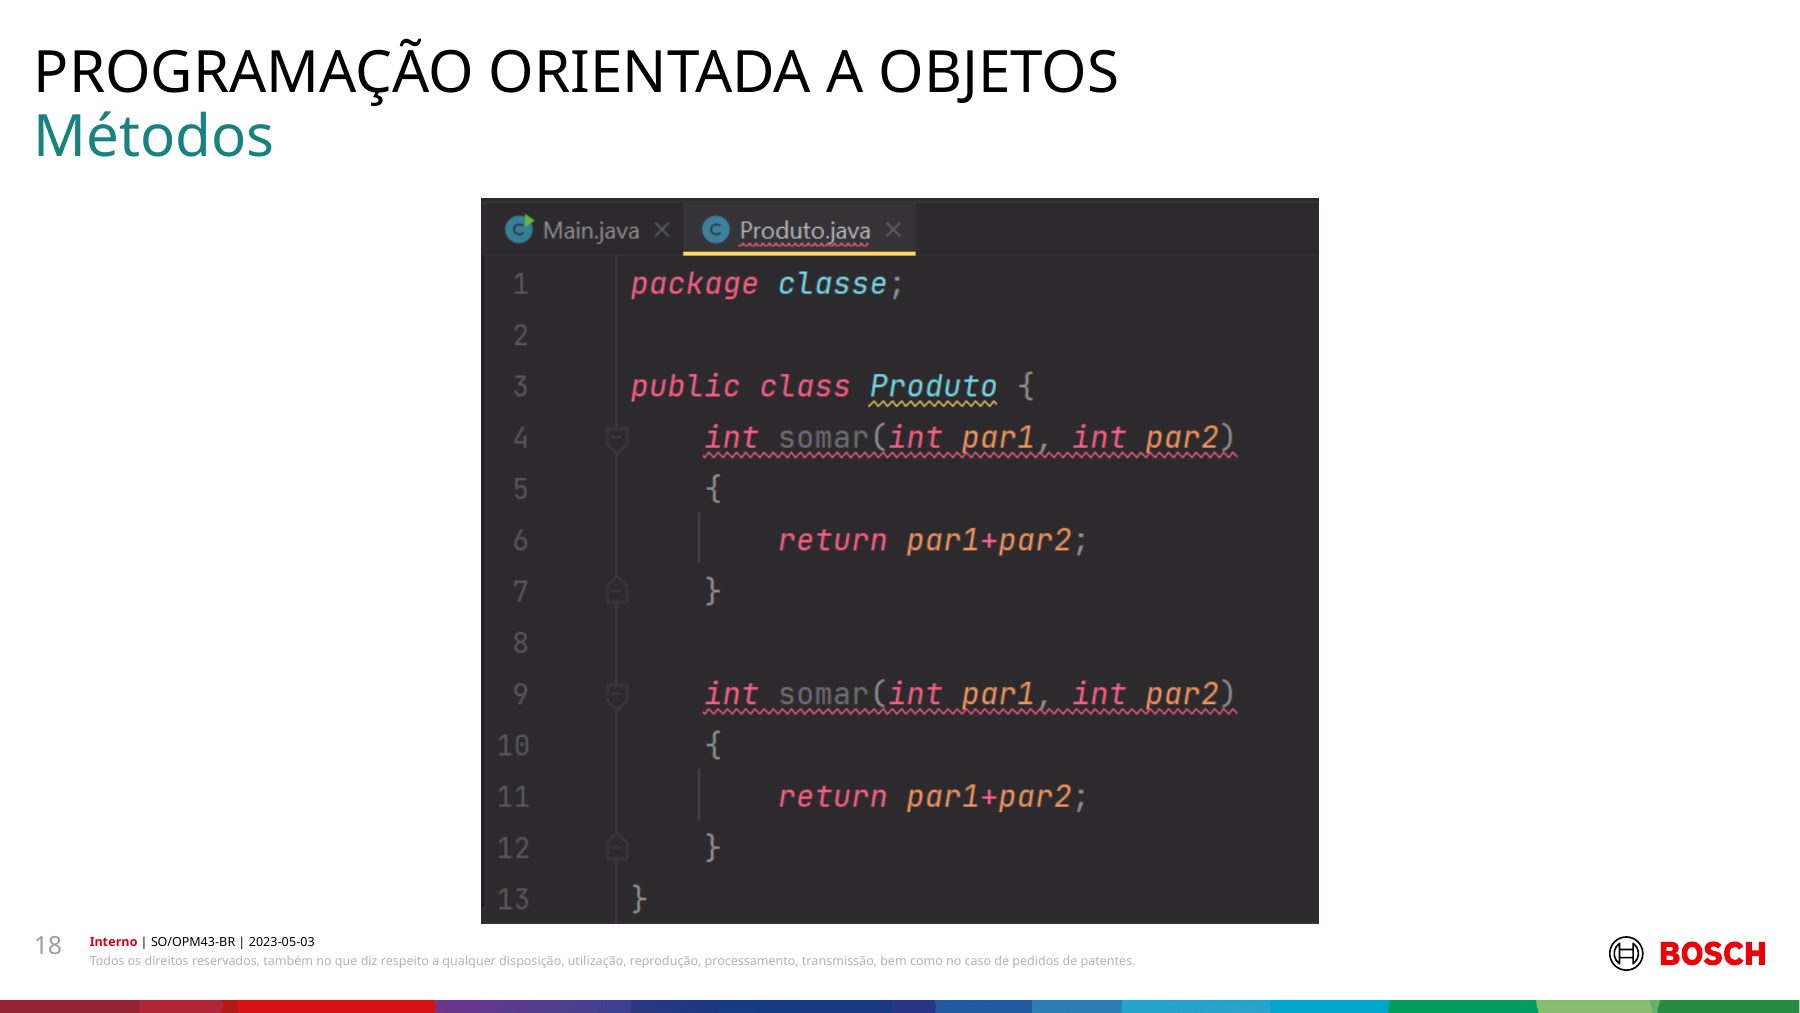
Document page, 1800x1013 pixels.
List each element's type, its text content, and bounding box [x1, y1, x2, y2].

picture [1388, 1000, 1800, 1013]
picture [481, 198, 1319, 924]
picture [0, 1000, 1270, 1013]
list PROGRAMAÇÃO ORIENTADA A OBJETOS [33, 42, 1766, 107]
title Métodos [33, 107, 1766, 171]
slide_number 18 [33, 929, 81, 997]
